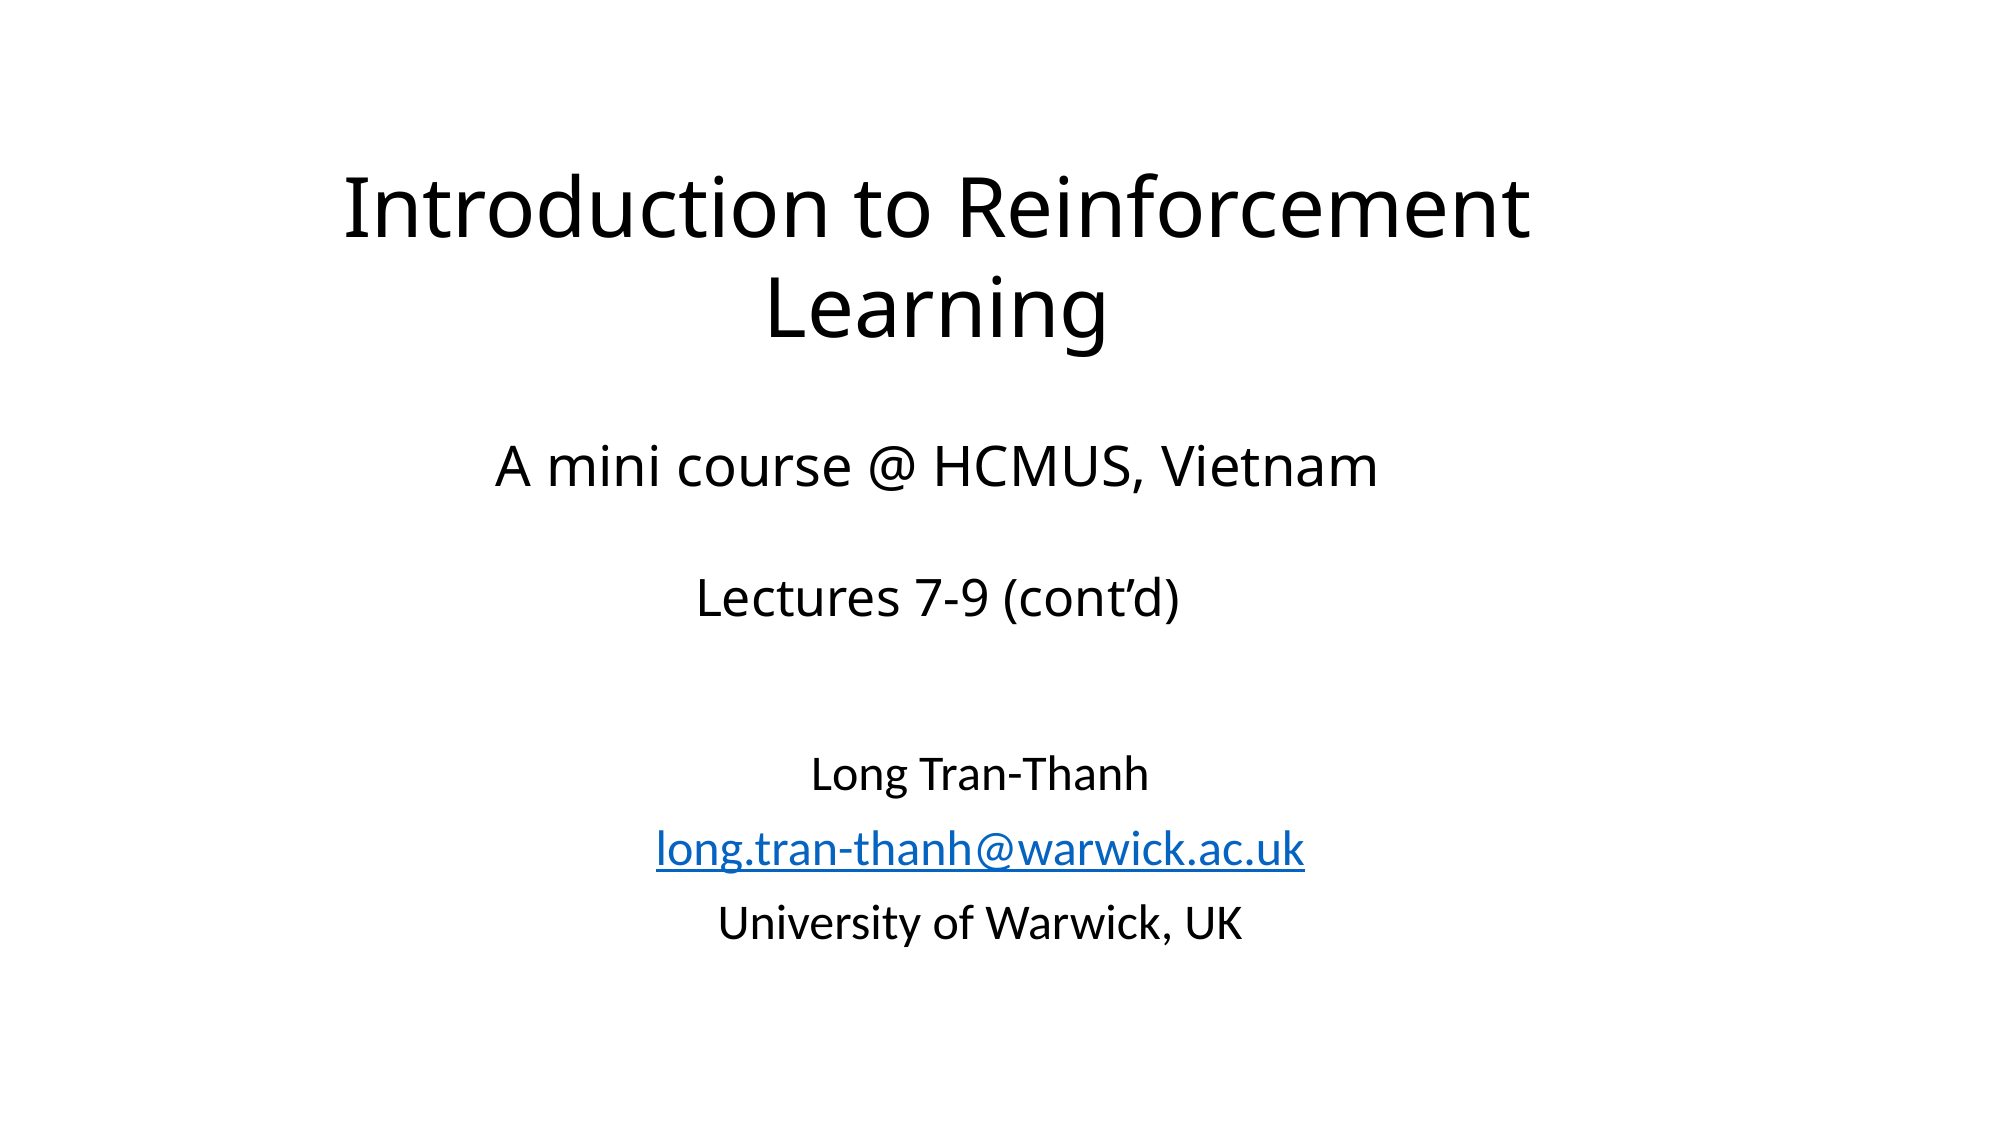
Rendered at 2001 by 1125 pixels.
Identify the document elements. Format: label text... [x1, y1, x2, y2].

subtitle Long Tran-Thanh long.tran-thanh@warwick.ac.uk University of Warwick, UK [455, 739, 1506, 1028]
text_box Introduction to Reinforcement Learning A mini course @ HCMUS, Vietnam Lectures 7-9 (cont’d) [159, 145, 1716, 637]
